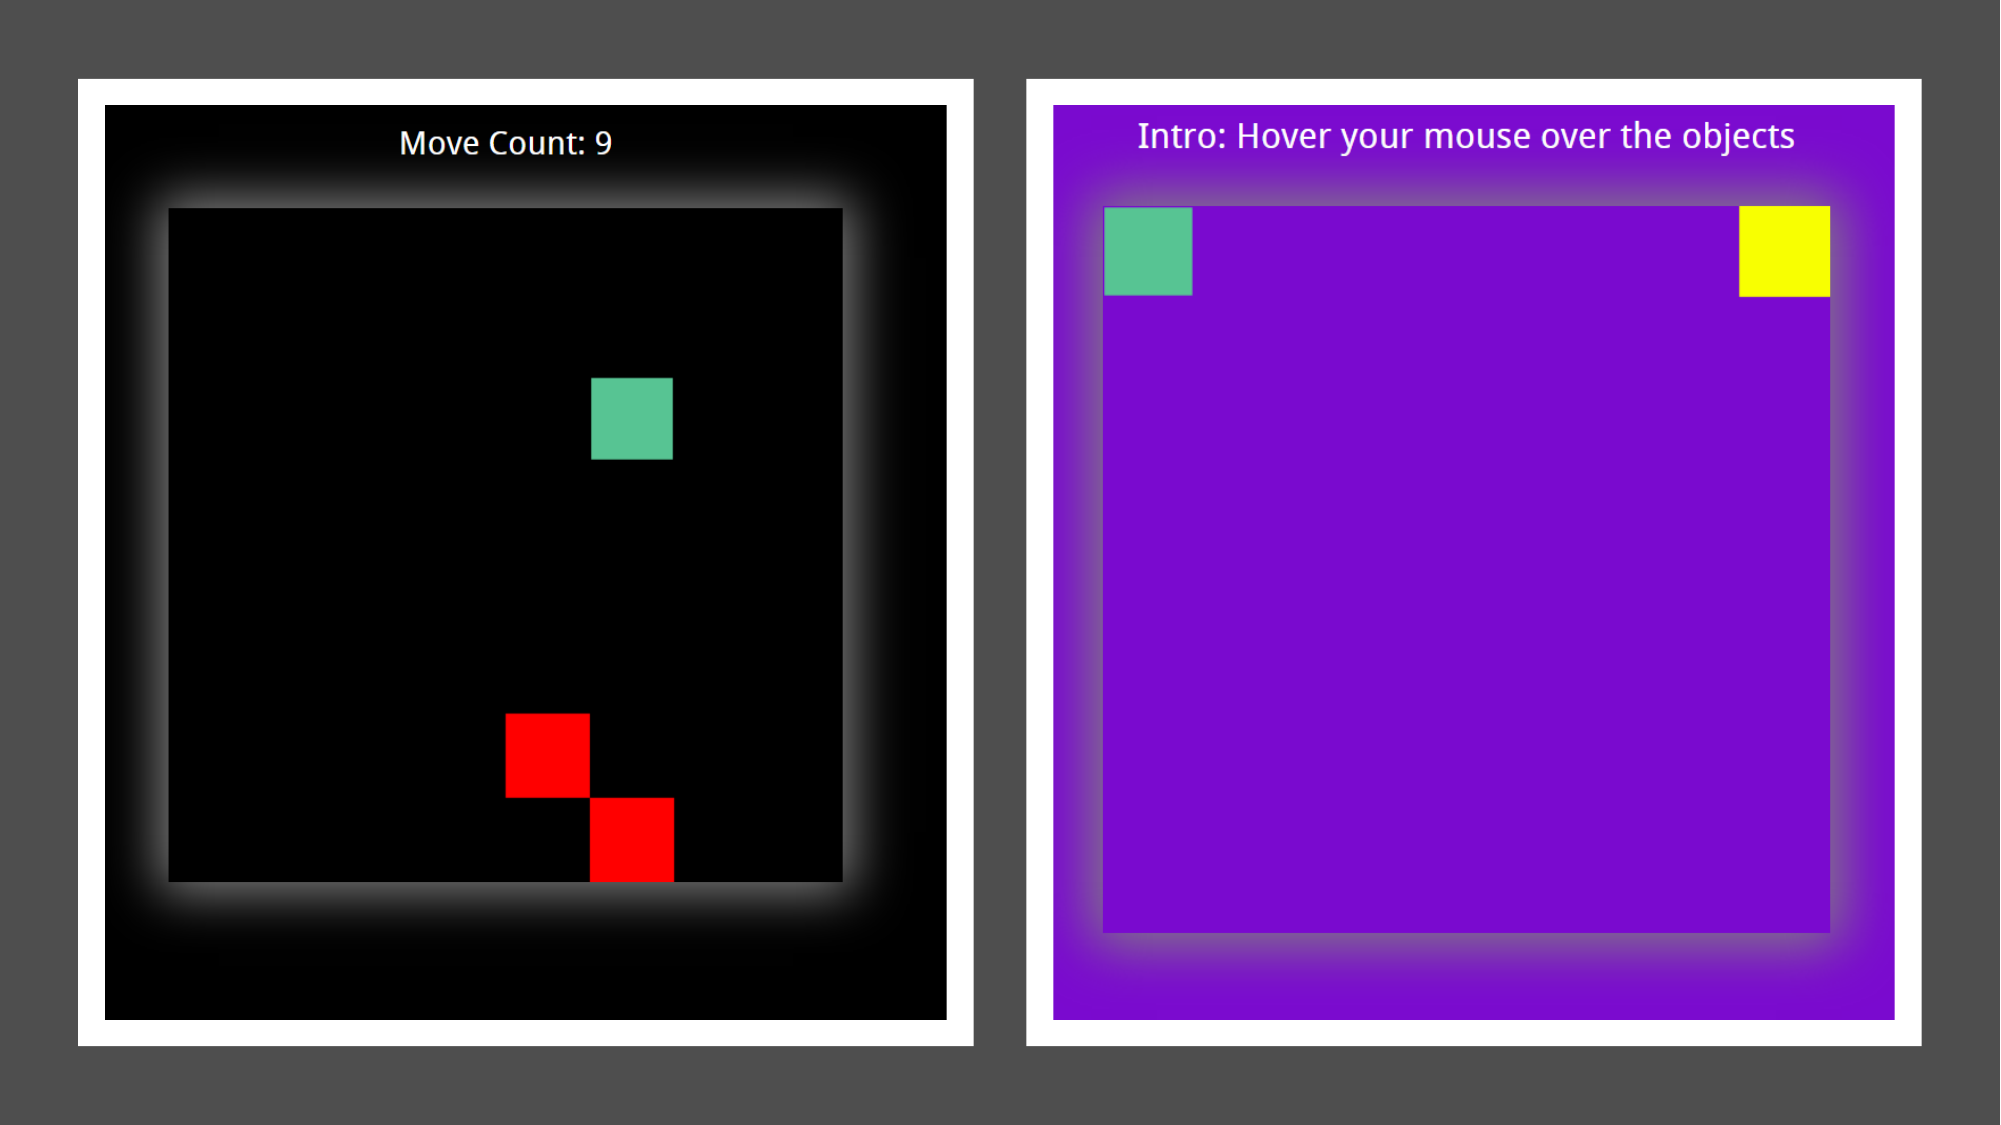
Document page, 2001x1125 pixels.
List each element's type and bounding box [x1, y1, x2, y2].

text_box [77, 78, 975, 1047]
text_box [1025, 78, 1923, 1047]
picture [105, 105, 947, 1020]
picture [1053, 105, 1895, 1020]
text_box [0, 0, 2000, 1125]
